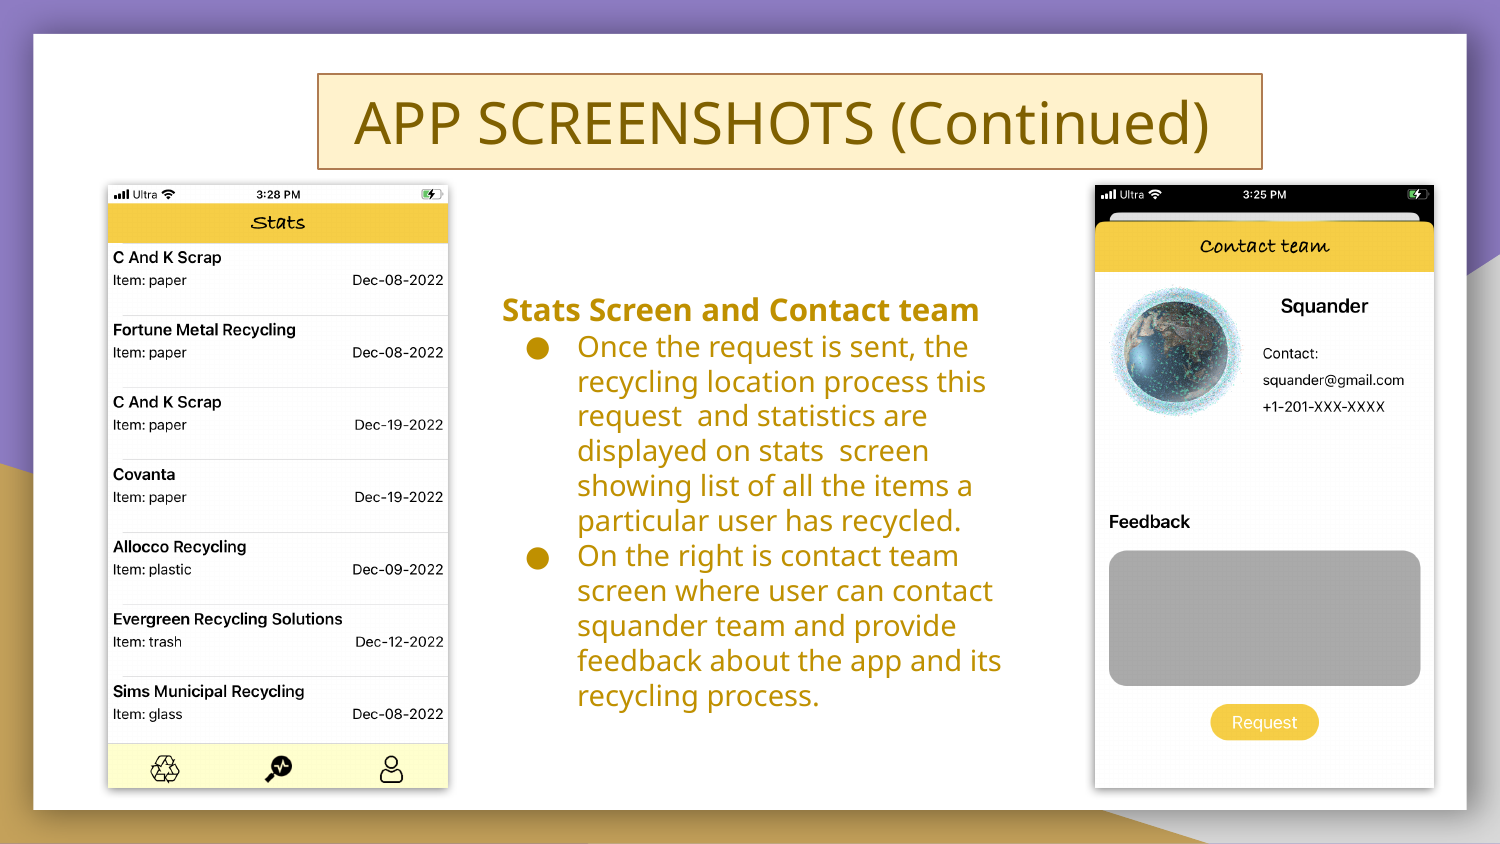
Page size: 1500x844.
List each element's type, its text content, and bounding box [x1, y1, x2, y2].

text_box APP SCREENSHOTS (Continued) [318, 74, 1263, 170]
picture [108, 184, 448, 788]
picture [1094, 184, 1434, 788]
text_box Stats Screen and Contact team Once the request is sent, the recycling location process this request and statistics are displayed on stats screen showing list of all the items a particular user has recycled. On the right is contact team screen where user can contact squander team and provide feedback about the app and its recycling process. [487, 275, 1056, 728]
